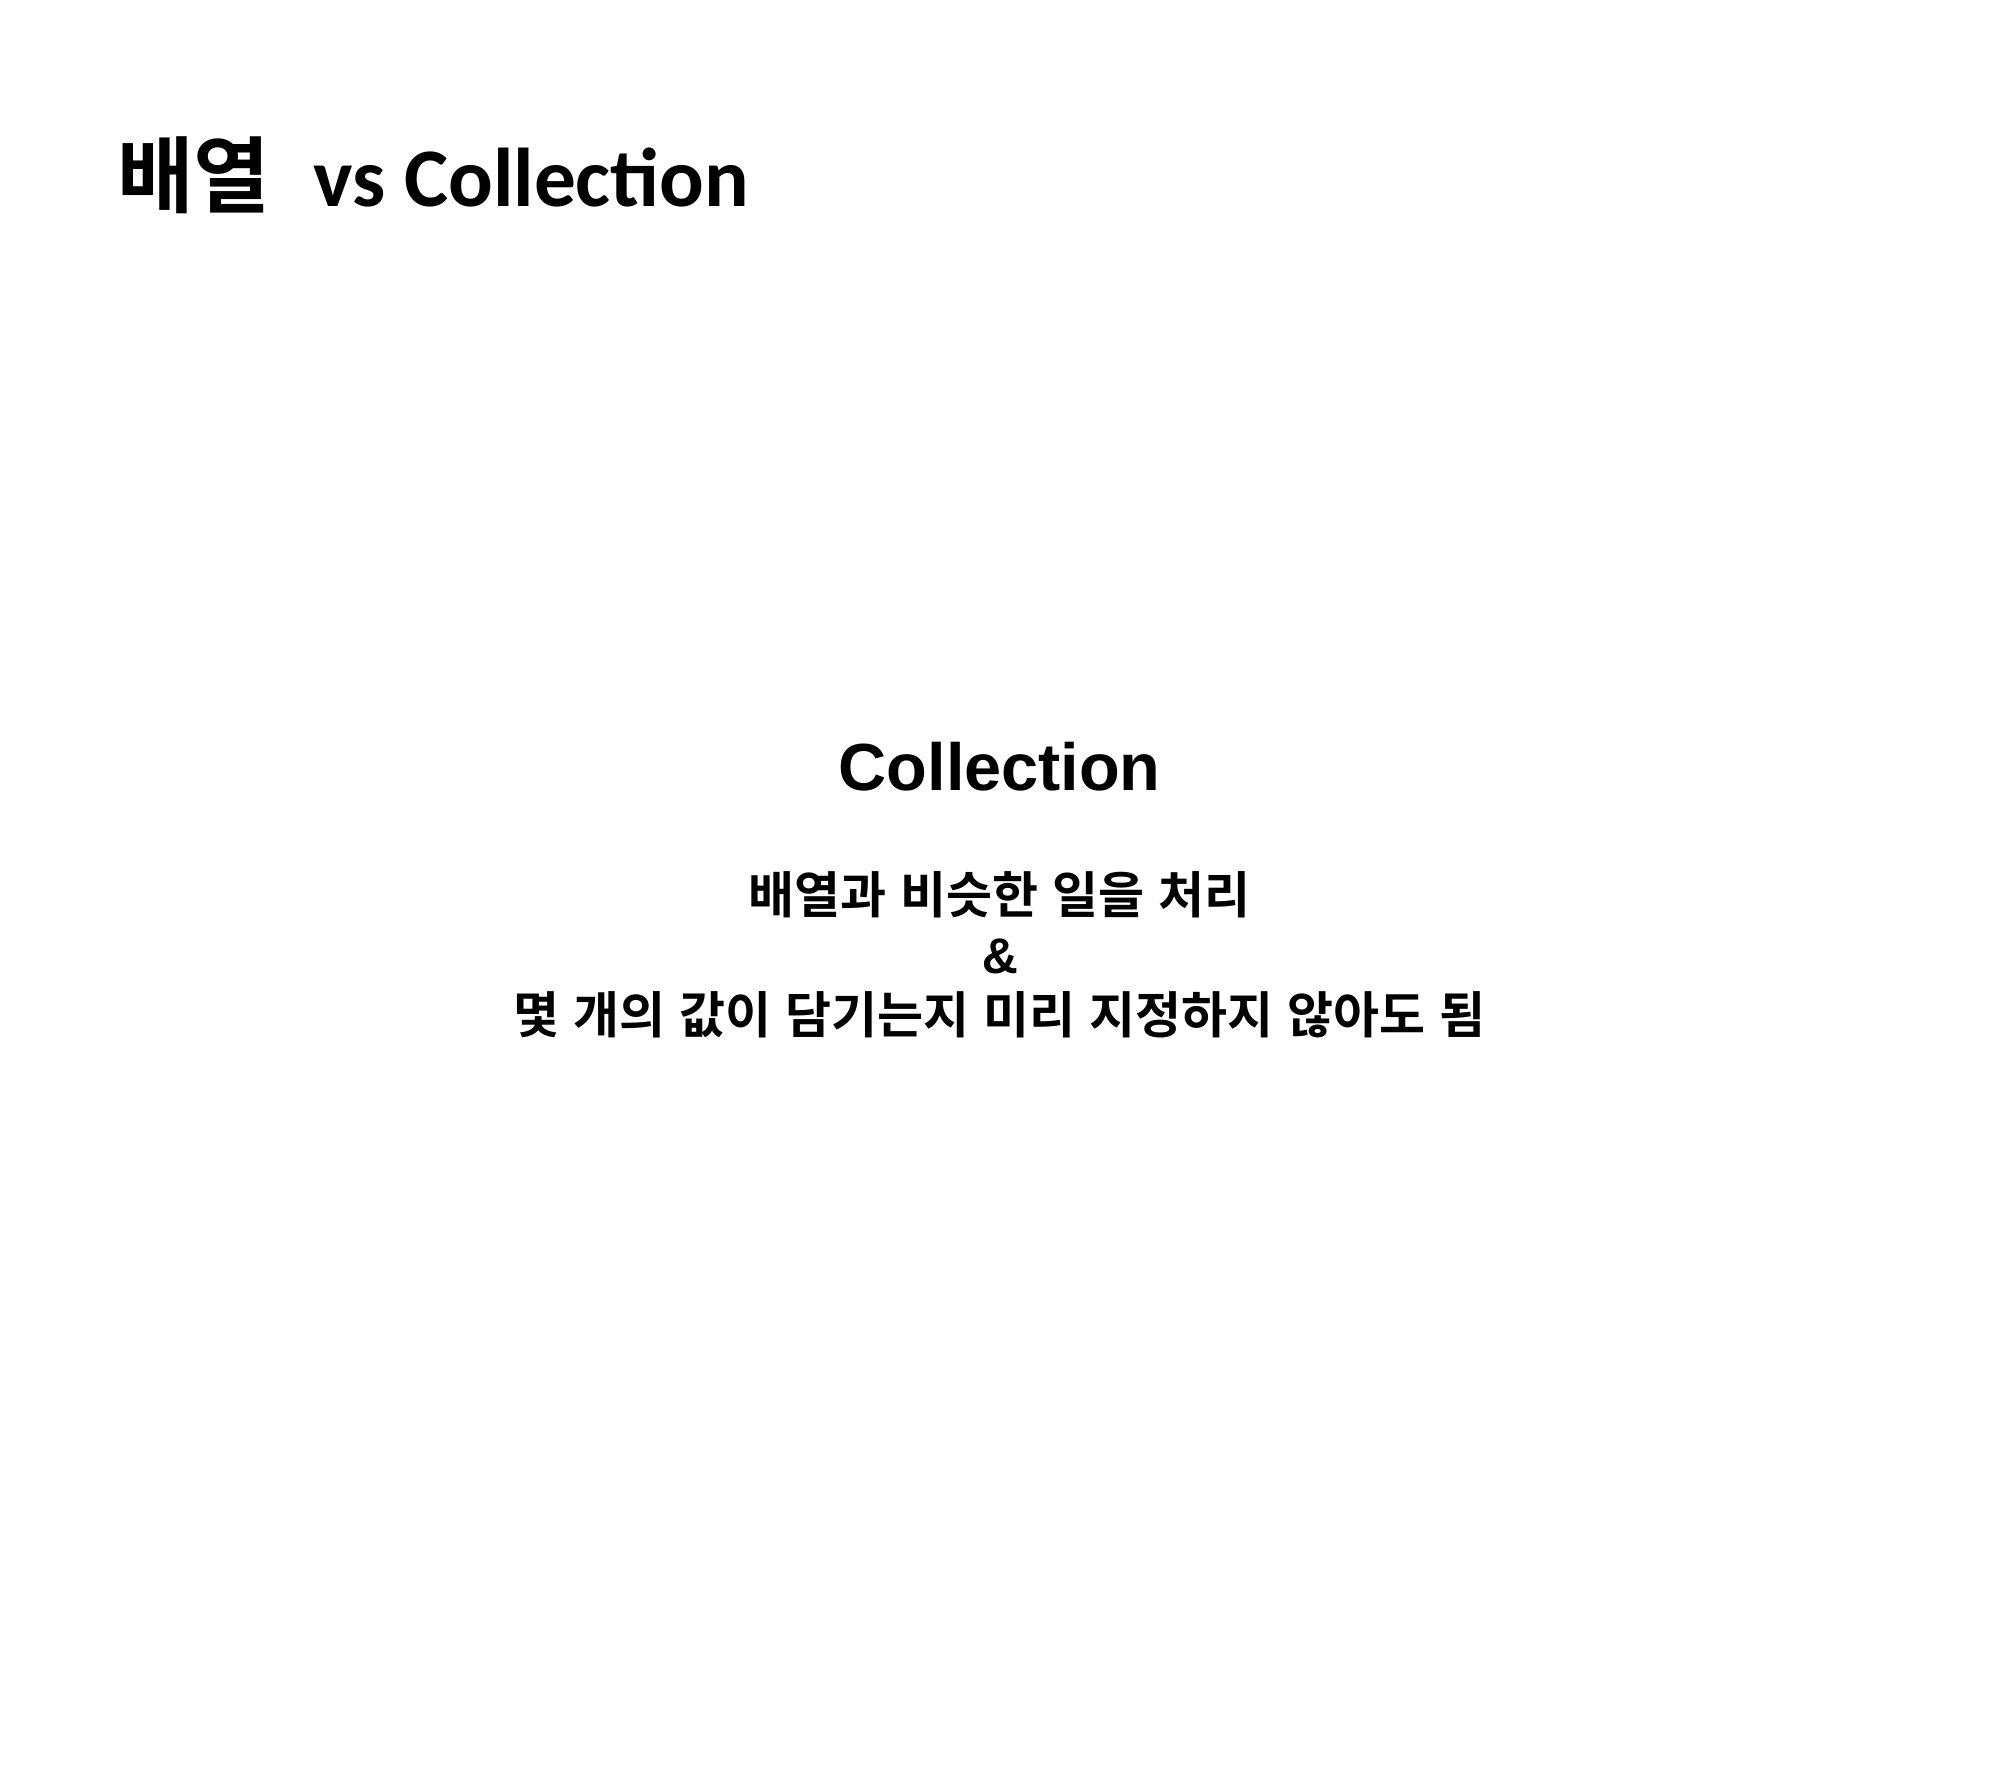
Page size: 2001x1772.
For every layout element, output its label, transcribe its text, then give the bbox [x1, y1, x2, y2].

text_box Collection 배열과 비슷한 일을 처리 & 몇 개의 값이 담기는지 미리 지정하지 않아도 됨 [499, 716, 1501, 1052]
text_box 배열 vs Collection [102, 115, 765, 231]
